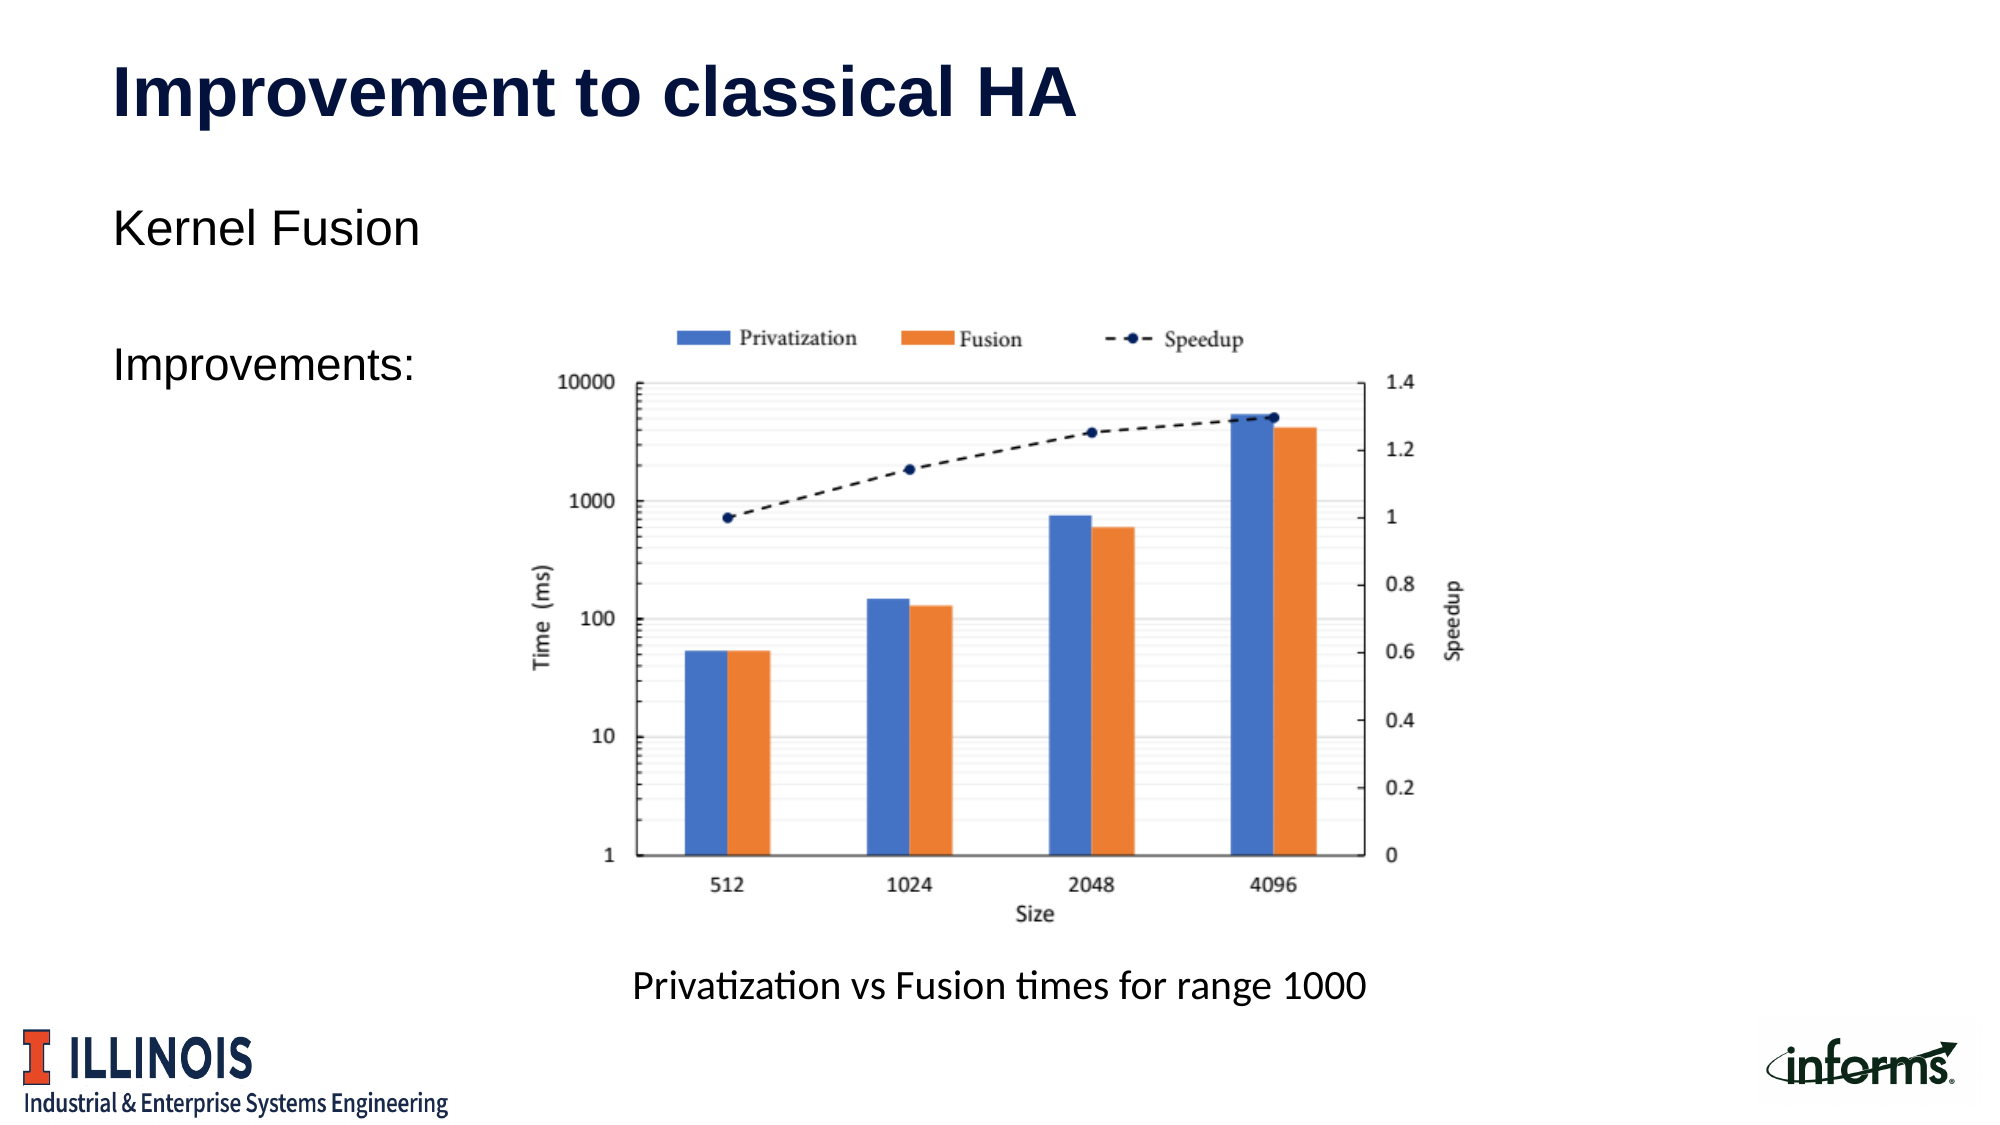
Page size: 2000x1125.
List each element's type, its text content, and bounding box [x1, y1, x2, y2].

picture [508, 305, 1482, 938]
picture [23, 1029, 463, 1125]
picture [1756, 1017, 1981, 1106]
text_box Privatization vs Fusion times for range 1000 [617, 950, 1382, 1016]
list Kernel Fusion Improvements: [97, 187, 1934, 1030]
text_box Improvement to classical HA [97, 38, 1892, 170]
